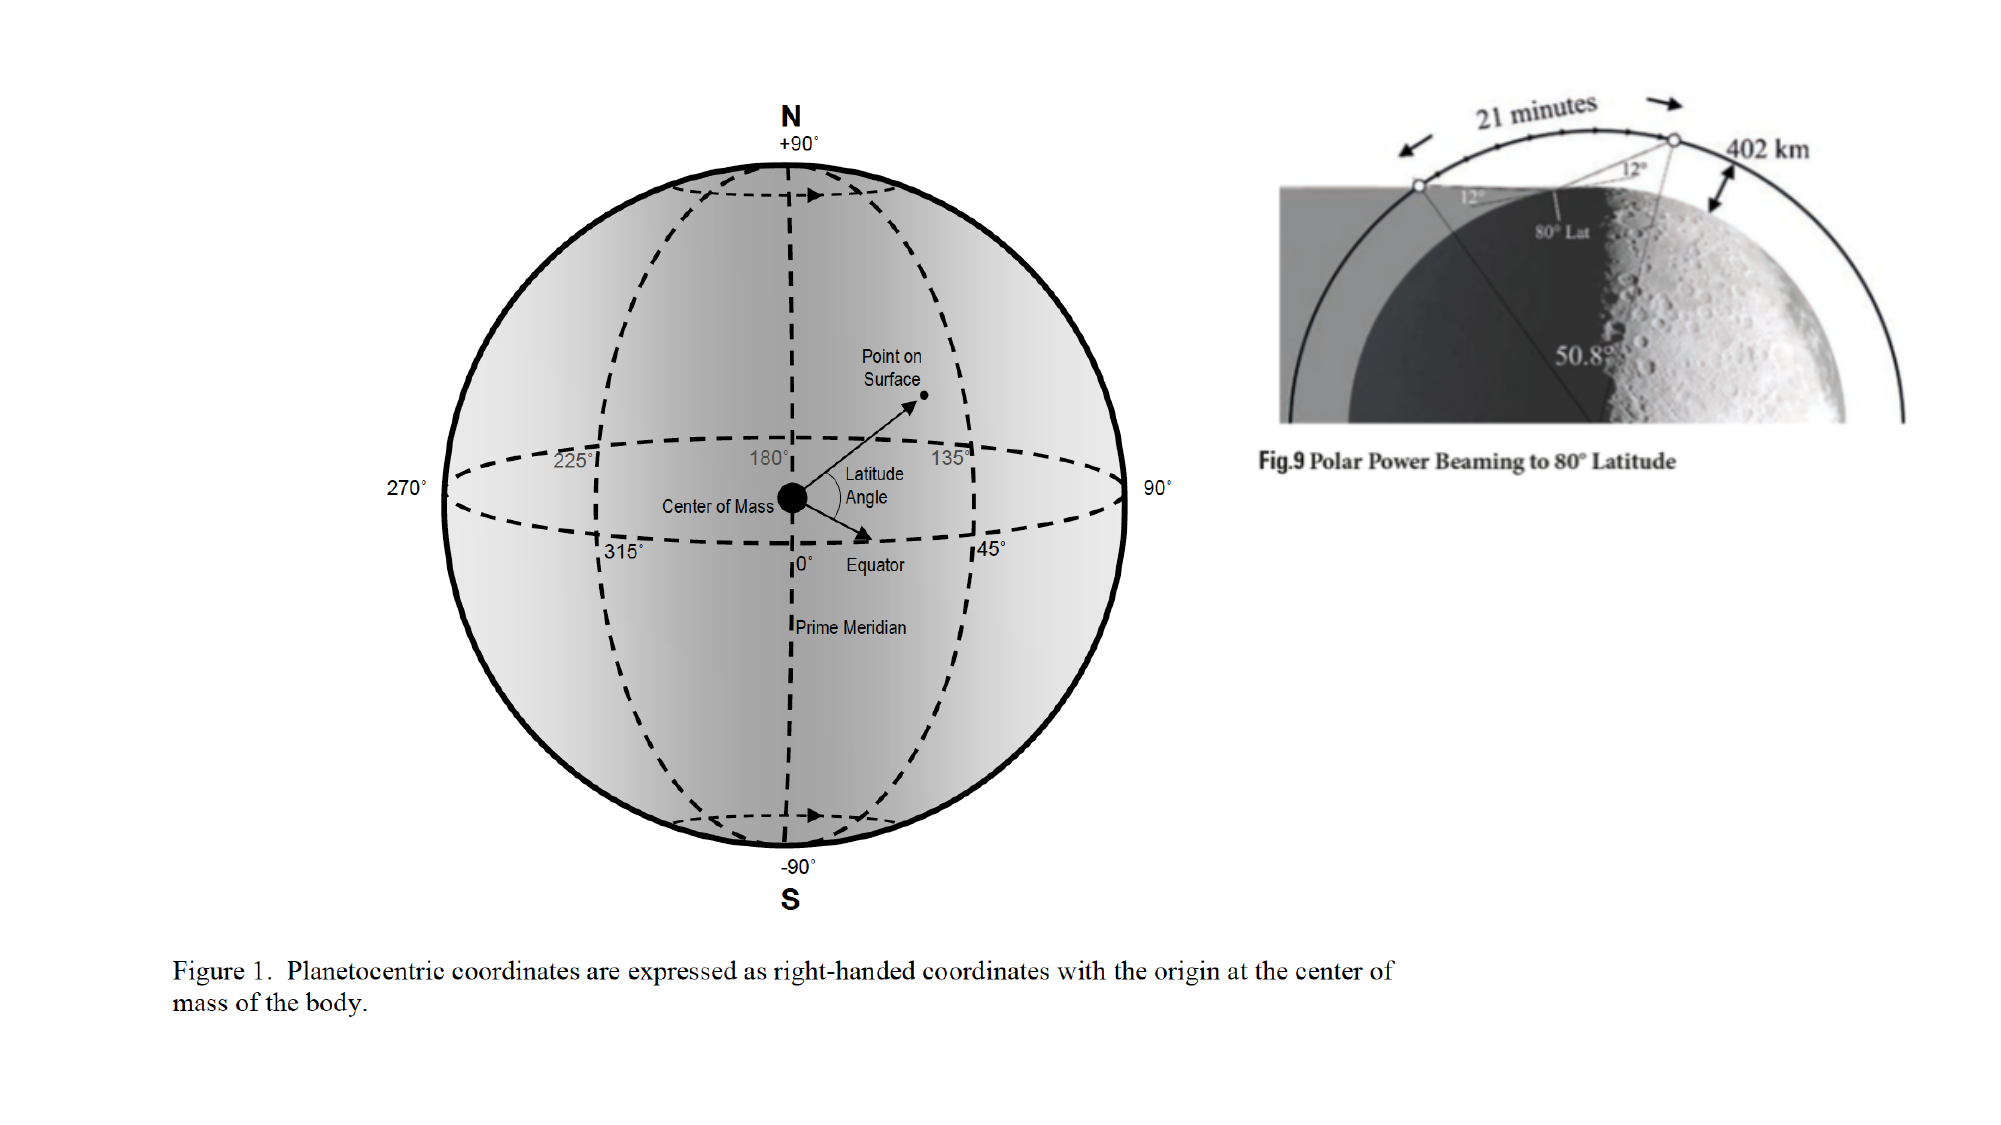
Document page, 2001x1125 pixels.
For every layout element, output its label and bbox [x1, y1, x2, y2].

picture [137, 59, 1413, 1028]
list [1236, 59, 1923, 489]
